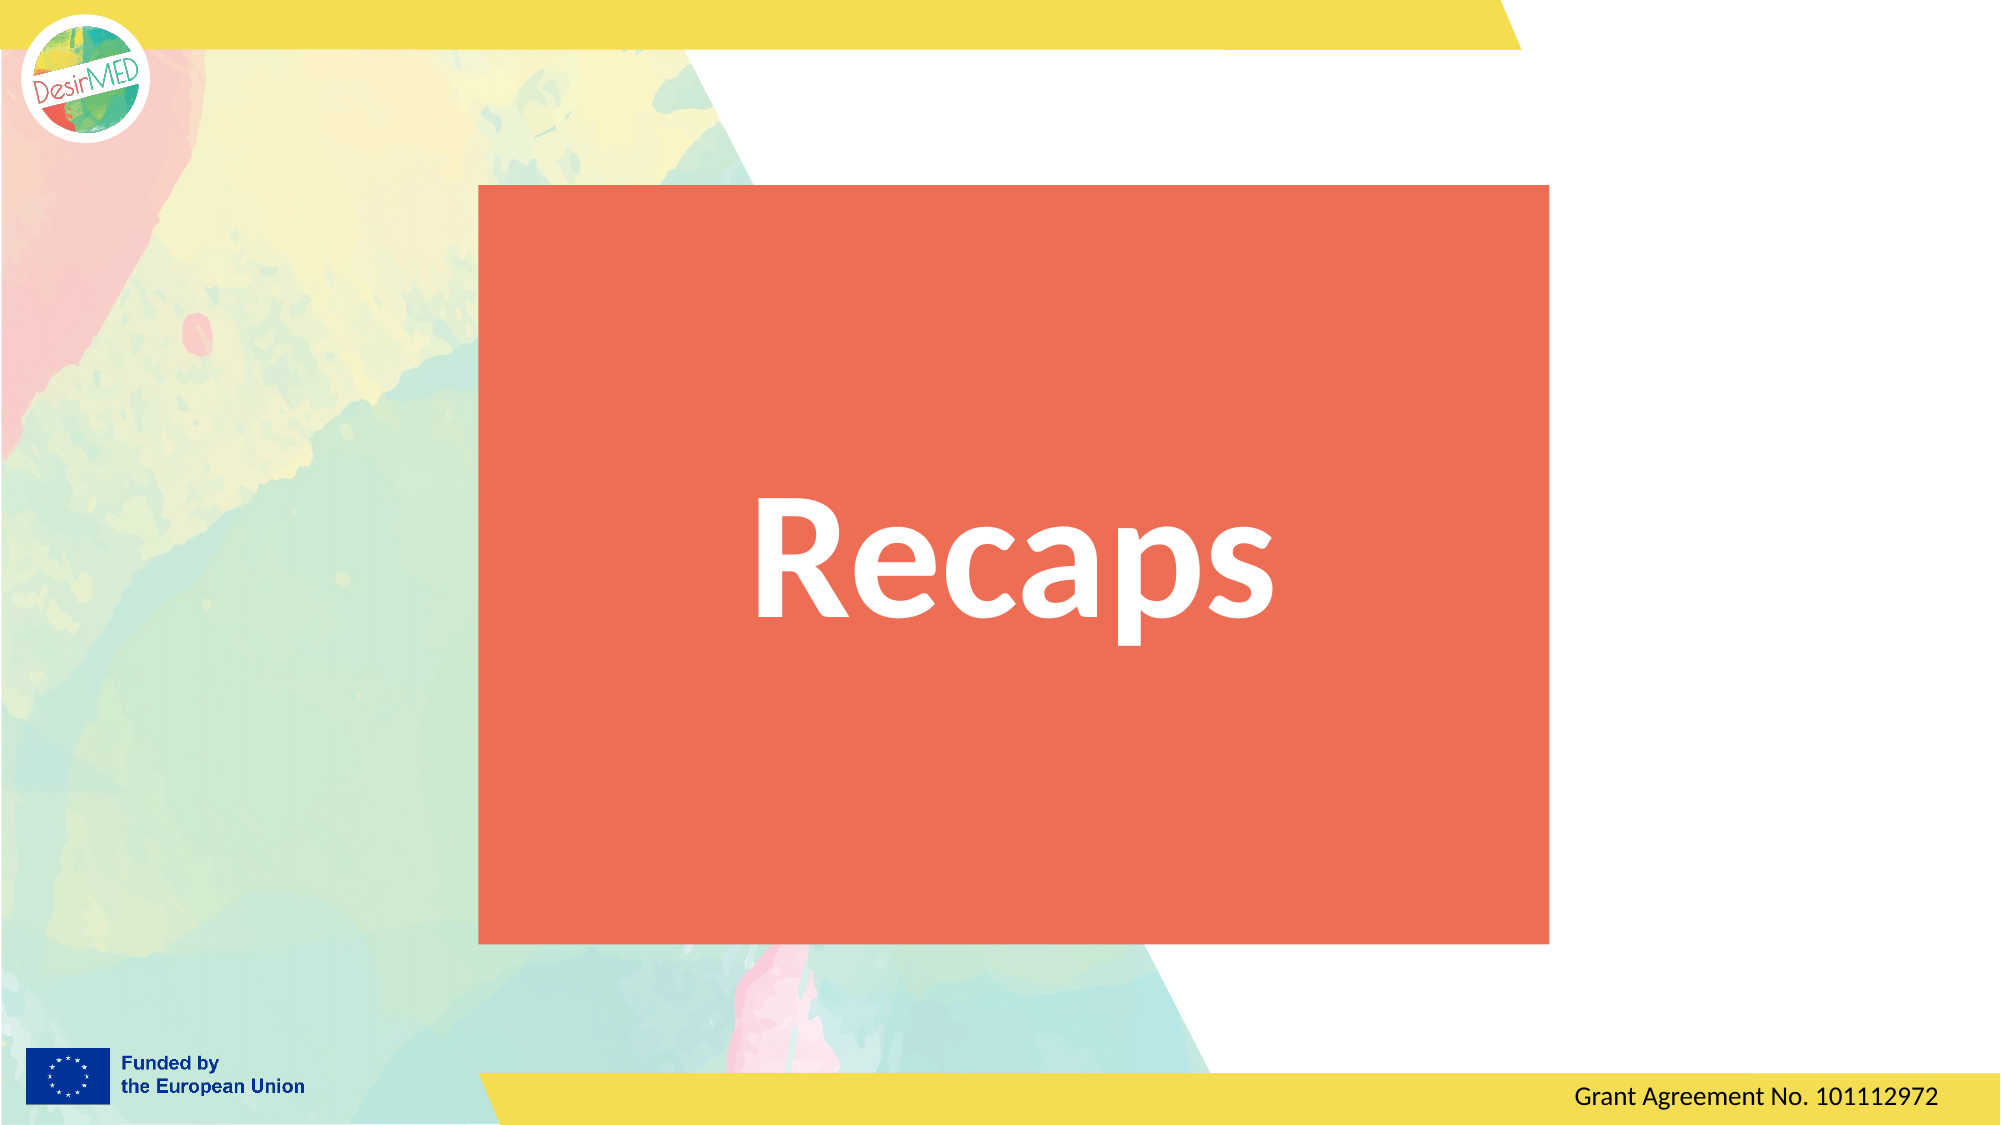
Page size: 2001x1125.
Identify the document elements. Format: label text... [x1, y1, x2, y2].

picture [33, 26, 139, 133]
list Recaps [477, 452, 1549, 560]
picture [21, 1043, 316, 1109]
text_box [478, 185, 1550, 945]
